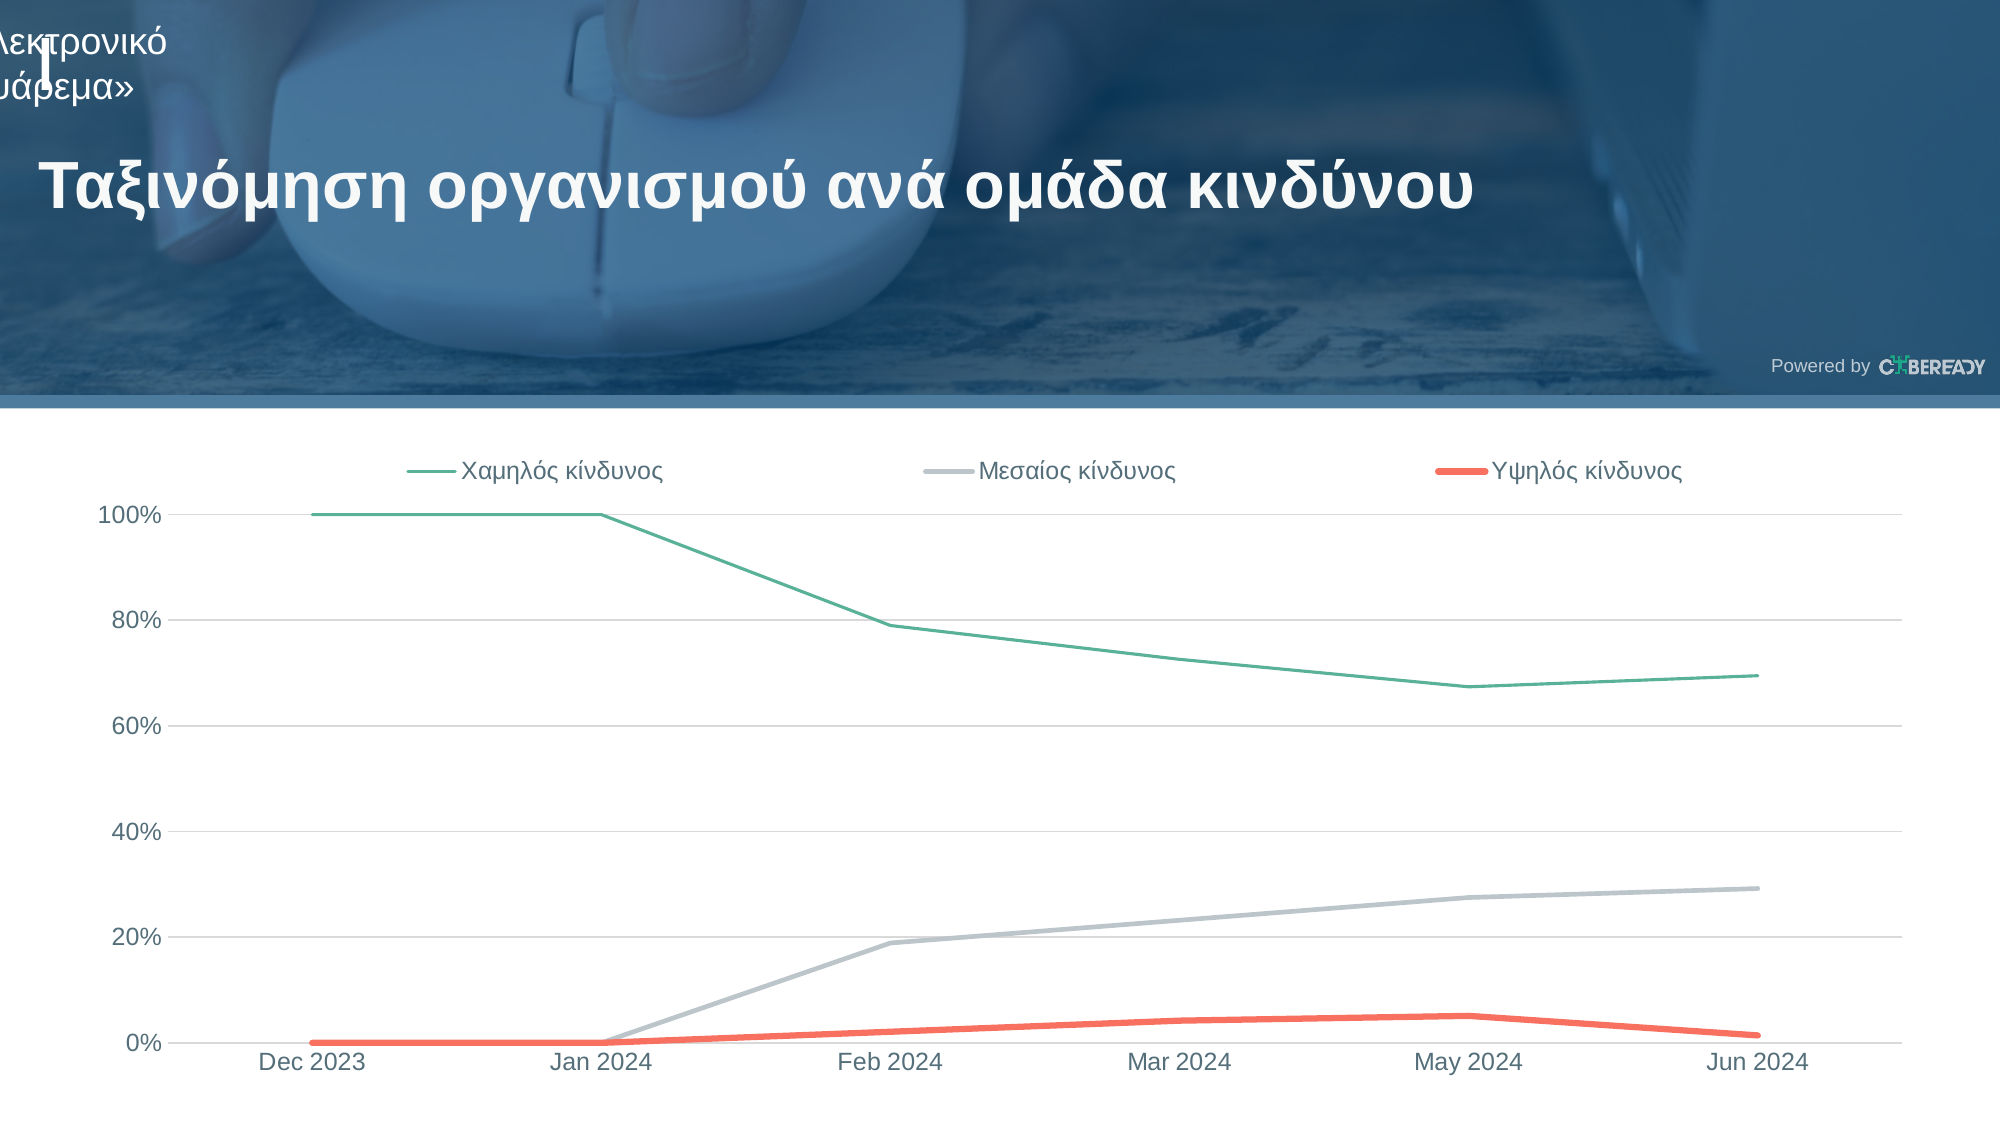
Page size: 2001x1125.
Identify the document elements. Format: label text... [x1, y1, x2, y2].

picture [0, 0, 2000, 395]
chart [59, 438, 1940, 1089]
text_box Ταξινόμηση οργανισμού ανά ομάδα κινδύνου [38, 151, 1950, 343]
